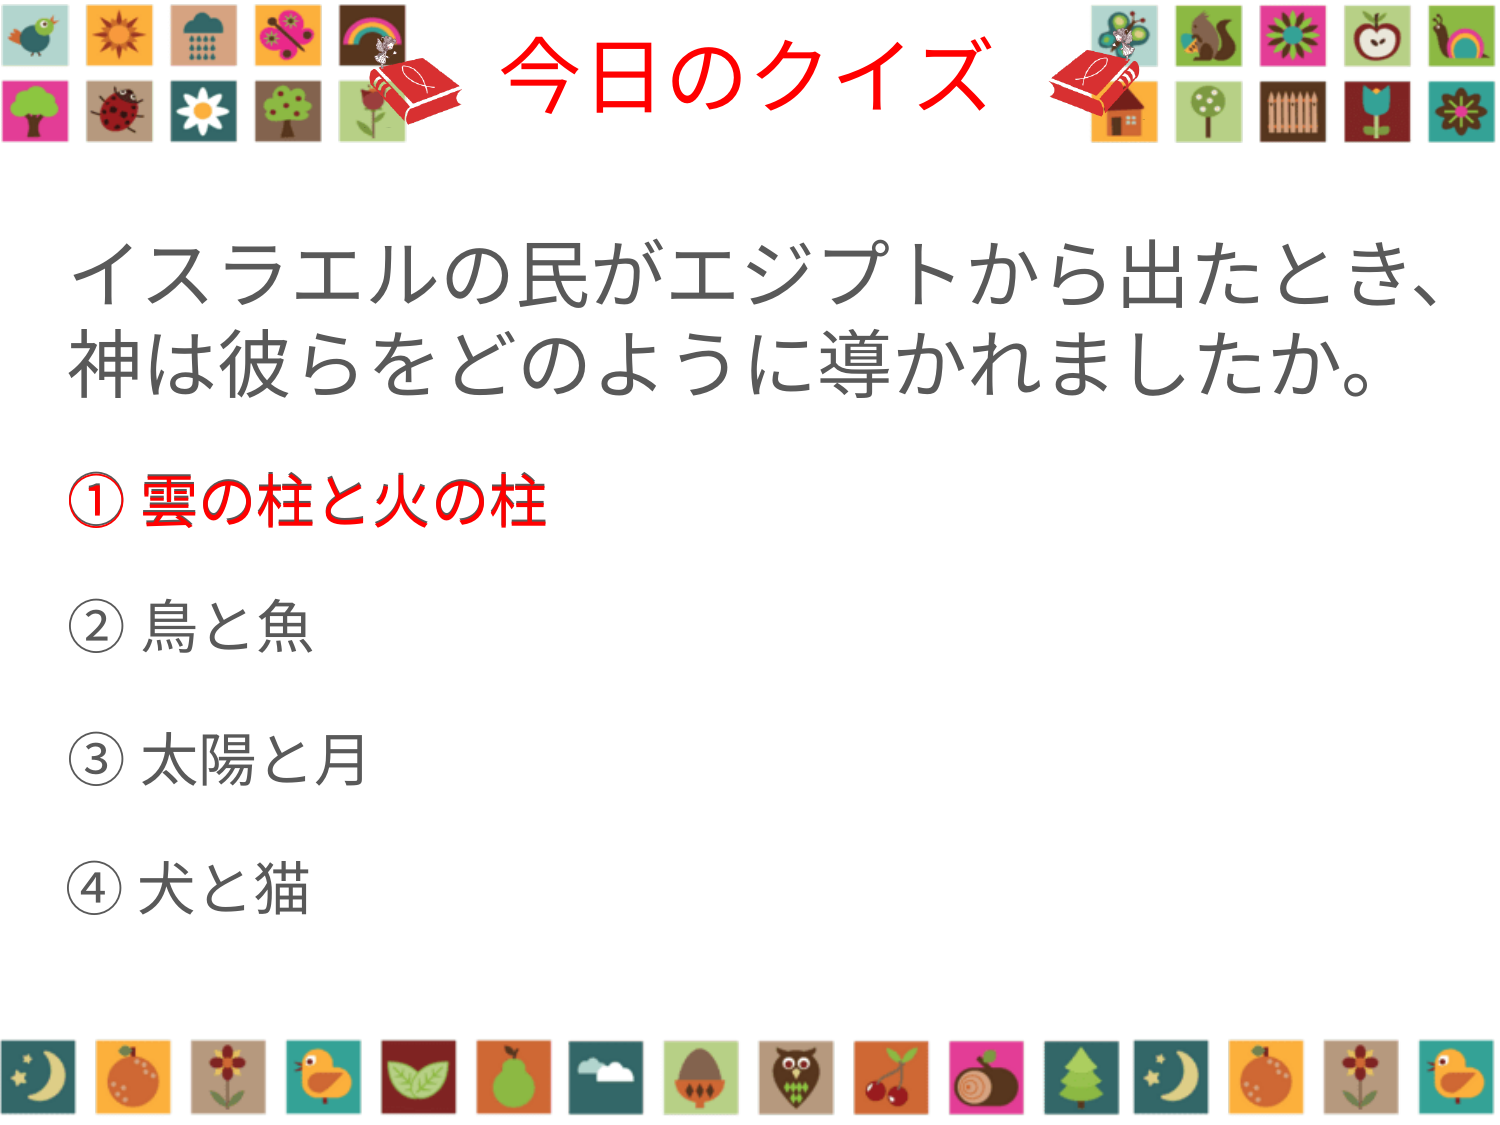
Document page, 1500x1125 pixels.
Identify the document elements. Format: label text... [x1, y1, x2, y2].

text_box ④犬と猫 [50, 844, 1480, 930]
text_box ①雲の柱と火の柱 [53, 457, 1483, 543]
text_box 今日のクイズ [425, 16, 1078, 131]
text_box ②鳥と魚 [53, 582, 1436, 668]
picture [0, 3, 494, 150]
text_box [0, 1028, 1500, 1118]
text_box ③太陽と月 [53, 716, 1483, 801]
picture [1017, 3, 1500, 150]
text_box イスラエルの民がエジプトから出たとき、神は彼らをどのように導かれましたか。 [53, 219, 1436, 415]
